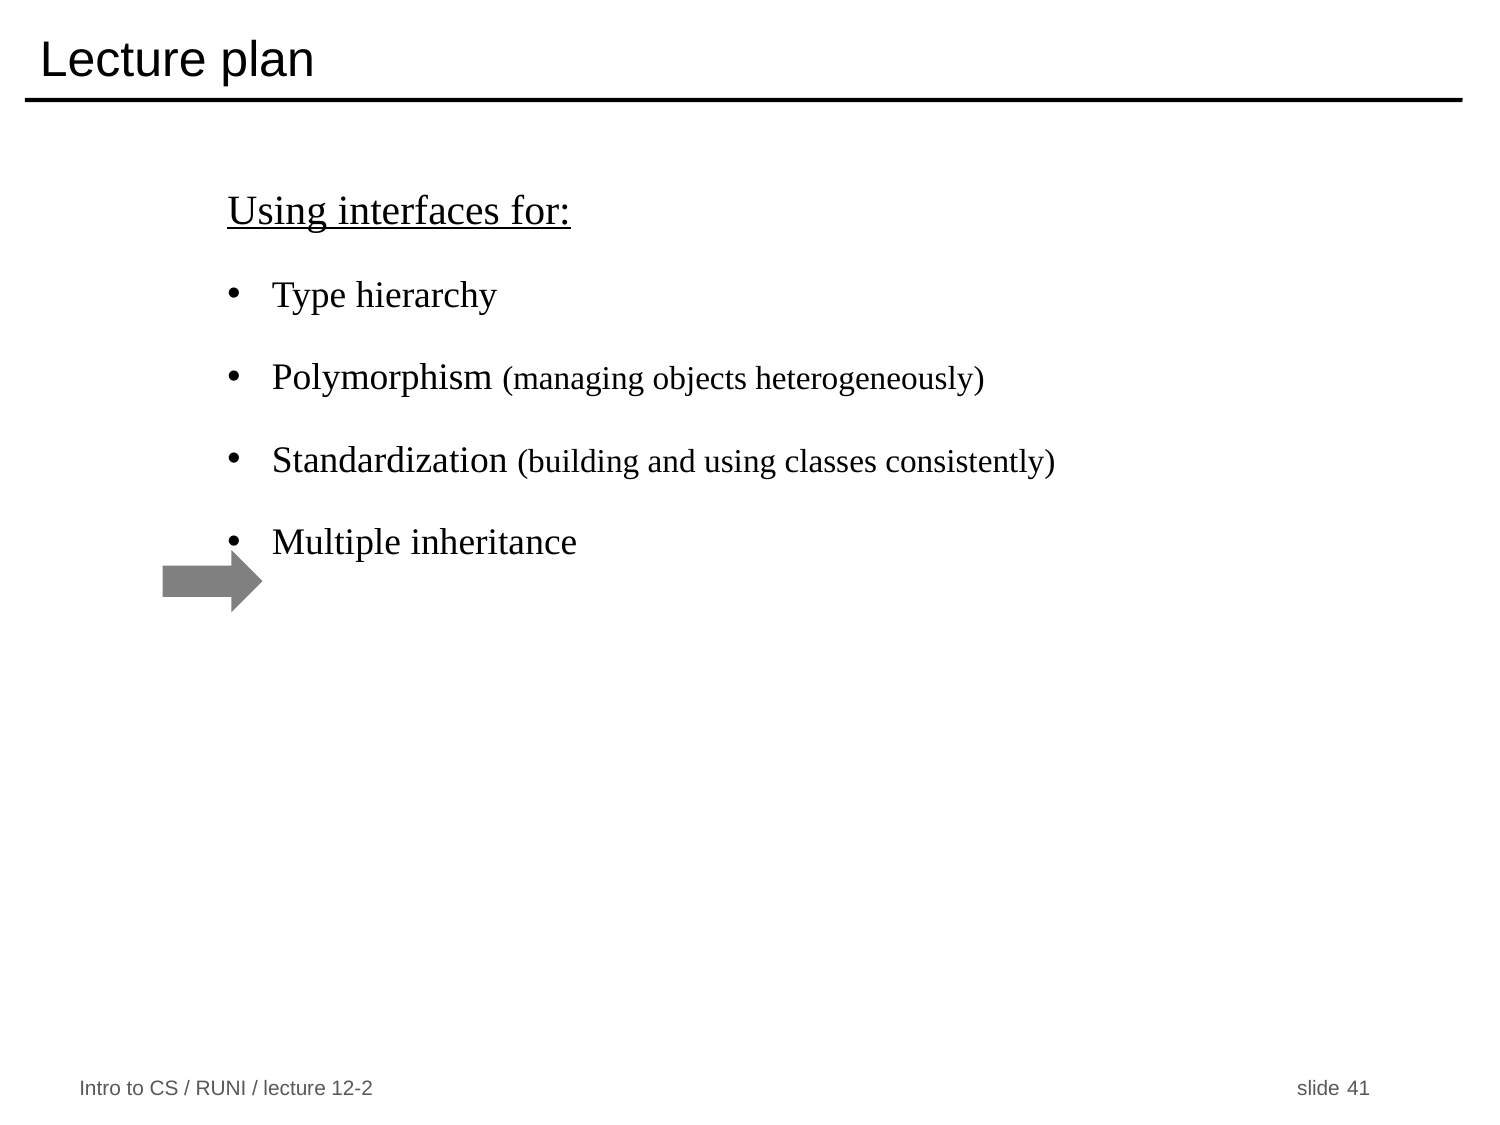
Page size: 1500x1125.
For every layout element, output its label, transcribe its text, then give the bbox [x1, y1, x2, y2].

title Lecture plan [24, 12, 1463, 100]
list Using interfaces for: Type hierarchy Polymorphism (managing objects heterogeneously) Standardization (building and using classes consistently) Multiple inheritance [212, 174, 1113, 750]
text_box [162, 549, 263, 613]
